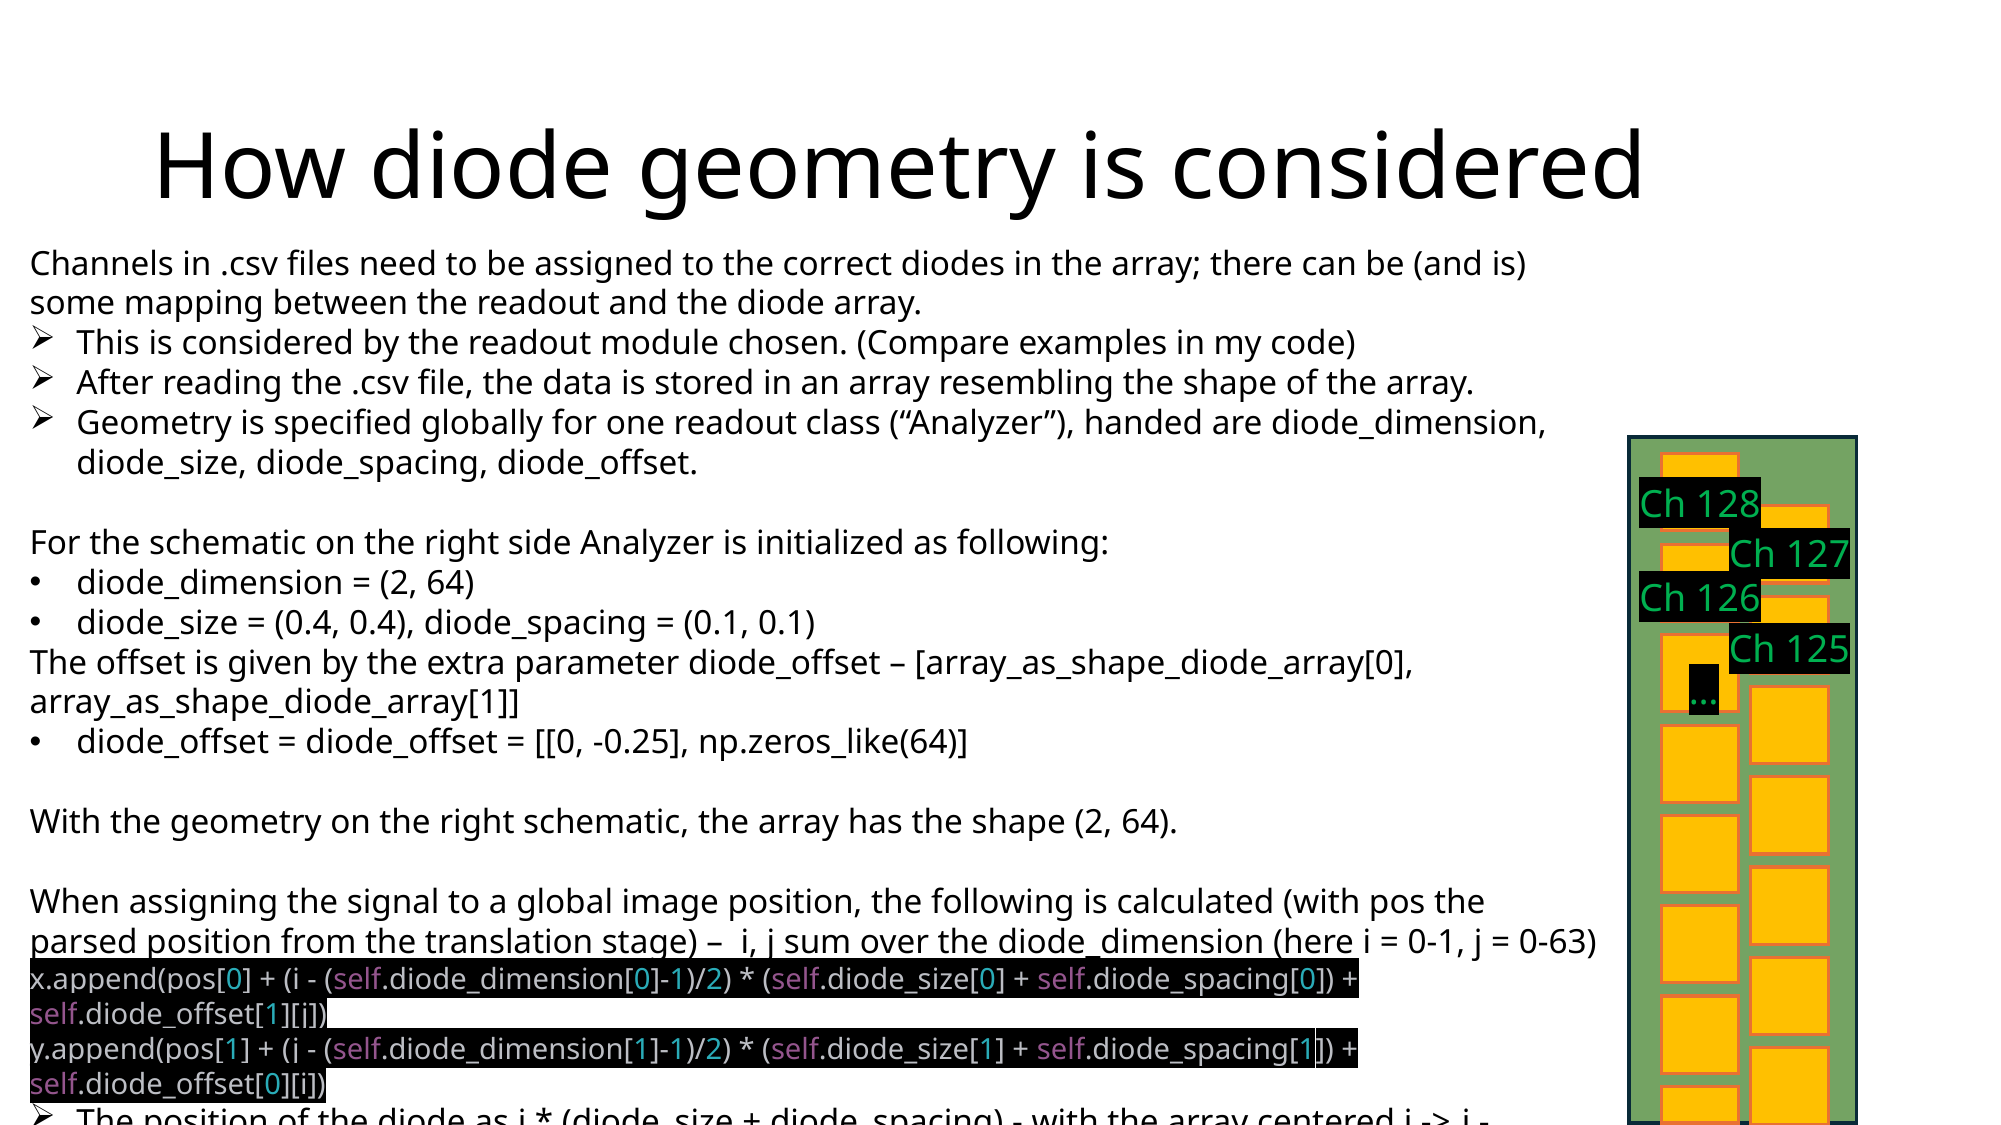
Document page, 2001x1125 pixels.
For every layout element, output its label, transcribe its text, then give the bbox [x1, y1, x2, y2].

title How diode geometry is considered [137, 59, 1863, 278]
text_box Channels in .csv files need to be assigned to the correct diodes in the array; there can be (and is) some mapping between the readout and the diode array. This is considered by the readout module chosen. (Compare examples in my code) After reading the .csv file, the data is stored in an array resembling the shape of the array. Geometry is specified globally for one readout class (“Analyzer”), handed are diode_dimension, diode_size, diode_spacing, diode_offset. For the schematic on the right side Analyzer is initialized as following: diode_dimension = (2, 64) diode_size = (0.4, 0.4), diode_spacing = (0.1, 0.1) The offset is given by the extra parameter diode_offset – [array_as_shape_diode_array[0], array_as_shape_diode_array[1]] diode_offset = diode_offset = [[0, -0.25], np.zeros_like(64)] With the geometry on the right schematic, the array has the shape (2, 64). When assigning the signal to a global image position, the following is calculated (with pos the parsed position from the translation stage) – i, j sum over the diode_dimension (here i = 0-1, j = 0-63) x.append(pos[0] + (i - (self.diode_dimension[0]-1)/2) * (self.diode_size[0] + self.diode_spacing[0]) + self.diode_offset[1][j]) y.append(pos[1] + (j - (self.diode_dimension[1]-1)/2) * (self.diode_size[1] + self.diode_spacing[1]) + self.diode_offset[0][i]) The position of the diode as i * (diode_size + diode_spacing) - with the array centered i -> i - (self.diode_dimension[0]-1)/2 in the stage position- is added/subtracted from the stage position. [14, 234, 1615, 1125]
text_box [1626, 436, 1863, 1125]
